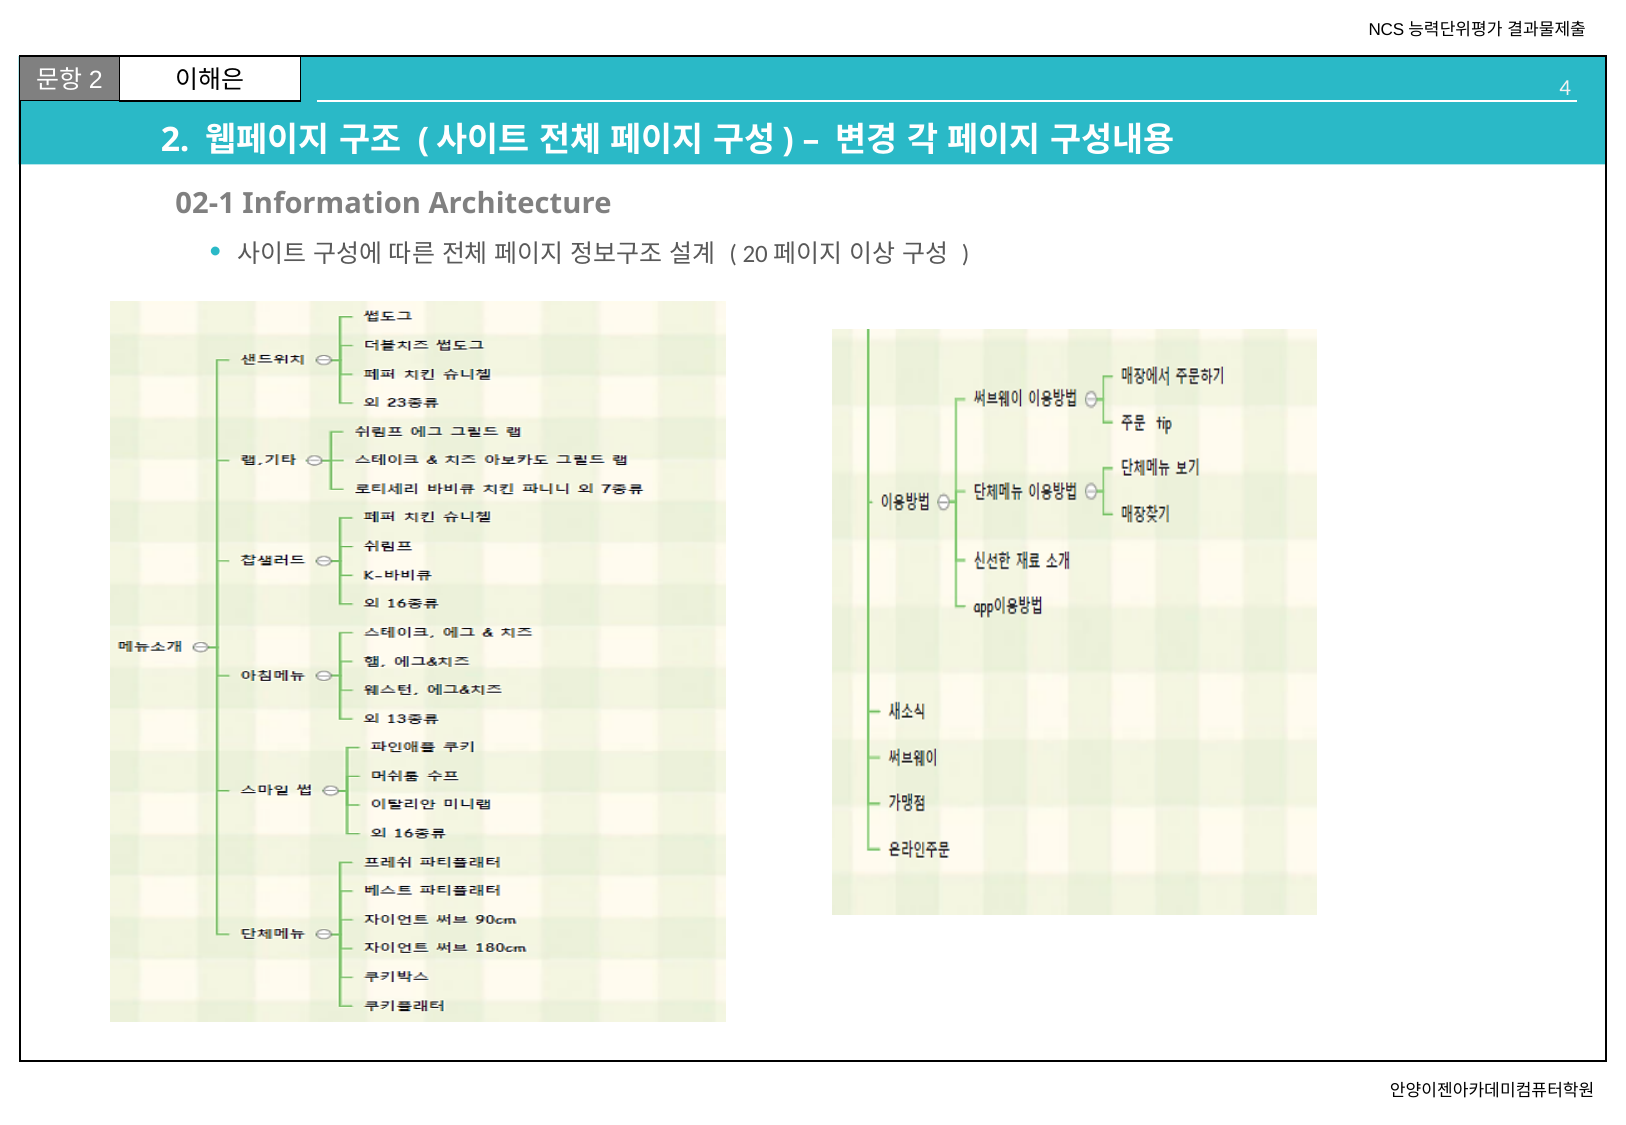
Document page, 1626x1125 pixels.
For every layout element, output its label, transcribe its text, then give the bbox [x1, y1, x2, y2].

subtitle 02-1 Information Architecture [160, 176, 1460, 228]
picture [109, 301, 726, 1022]
list 사이트 구성에 따른 전체 페이지 정보구조 설계 ( 20페이지 이상 구성 ) [194, 227, 1460, 279]
title 2. 웹페이지 구조 (사이트 전체 페이지 구성) – 변경 각 페이지 구성내용 [146, 114, 1460, 166]
picture [832, 329, 1317, 915]
